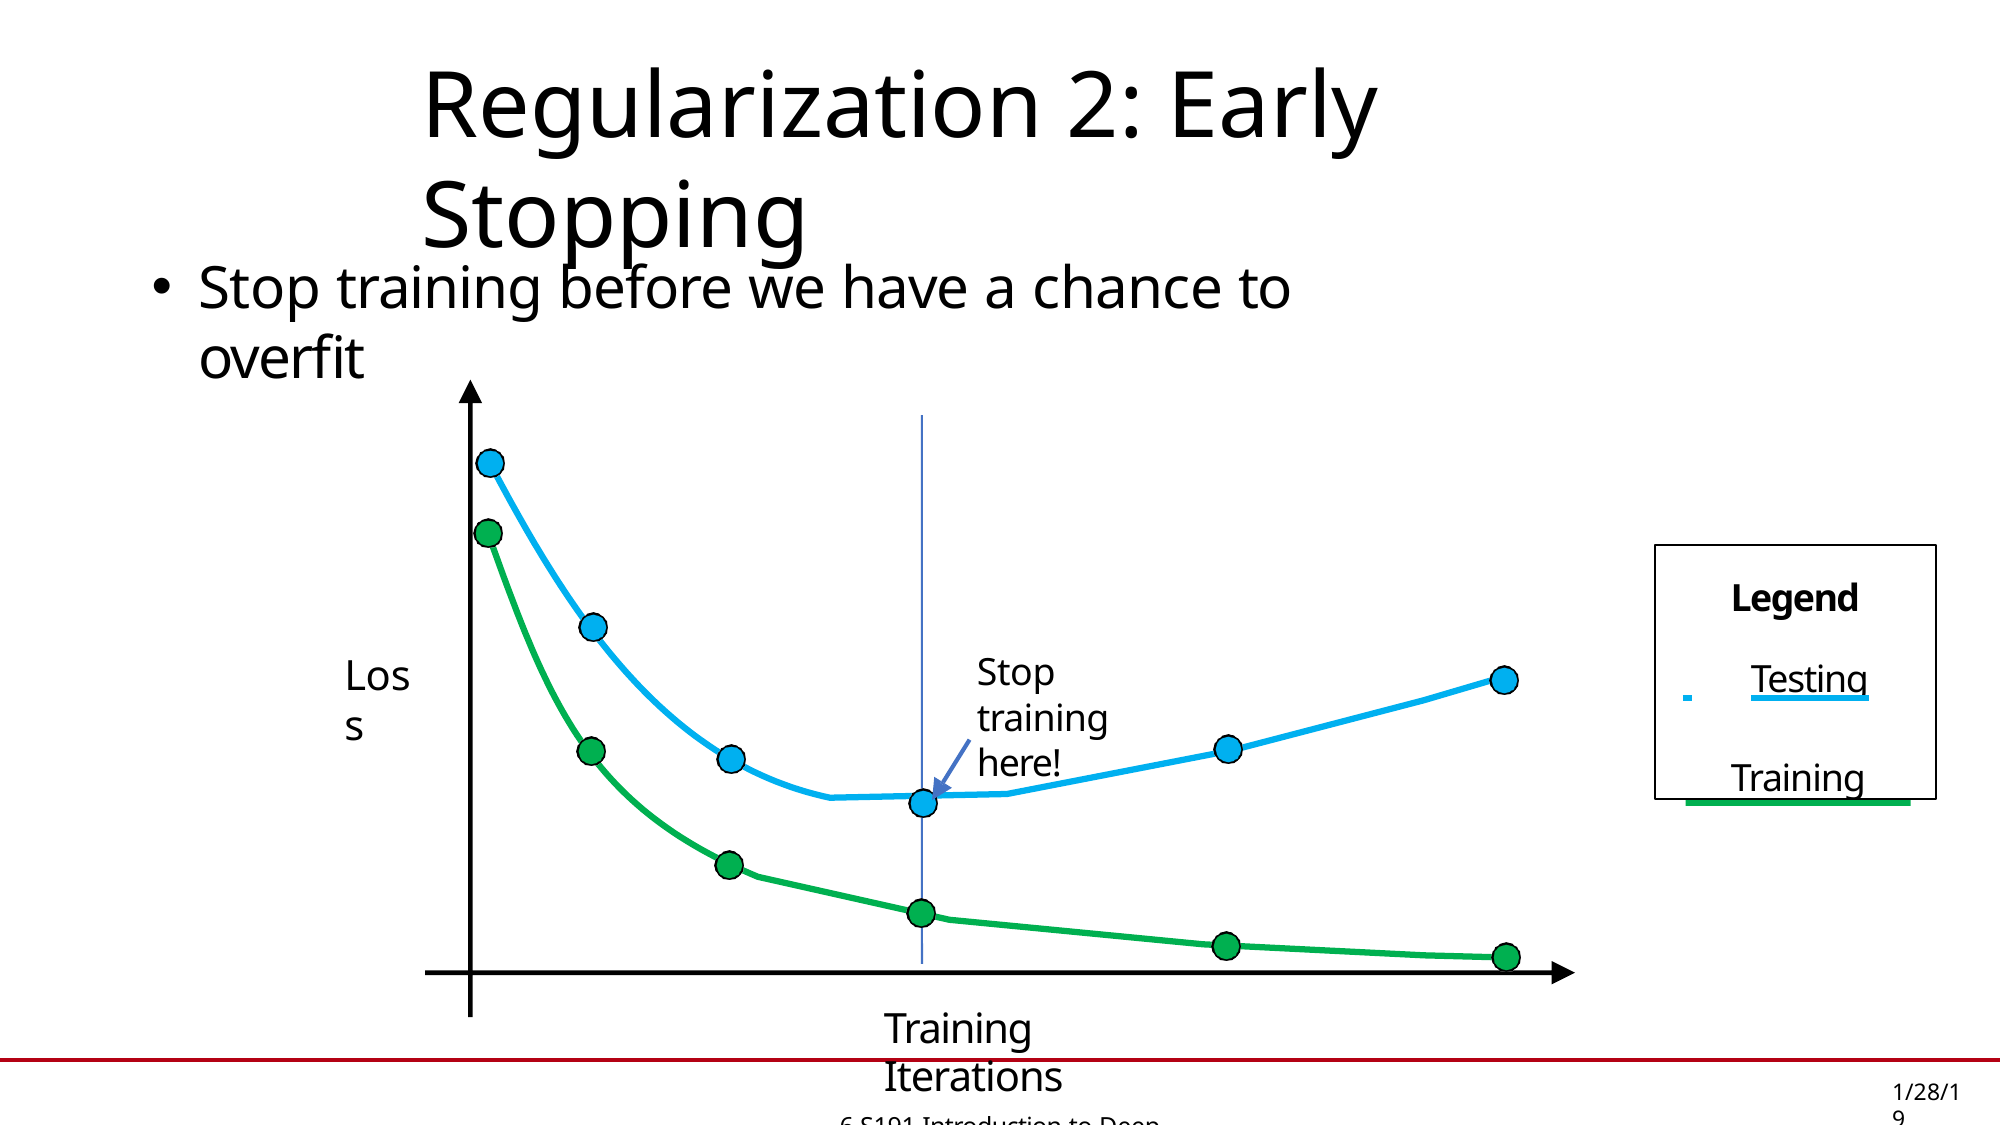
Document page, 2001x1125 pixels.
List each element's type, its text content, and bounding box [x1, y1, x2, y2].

text_box Loss [342, 646, 419, 749]
title Regularization 2: Early Stopping [419, 44, 1581, 267]
footer 1/28/19 [1890, 1077, 1965, 1125]
text_box Stop training before we have a chance to overfit [149, 248, 1303, 391]
text_box Training Iterations 6.S191 Introduction to Deep Learning introtodeeplearning.com [810, 1026, 1190, 1125]
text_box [424, 379, 1576, 1018]
text_box Legend Testing Training [1654, 544, 1937, 800]
